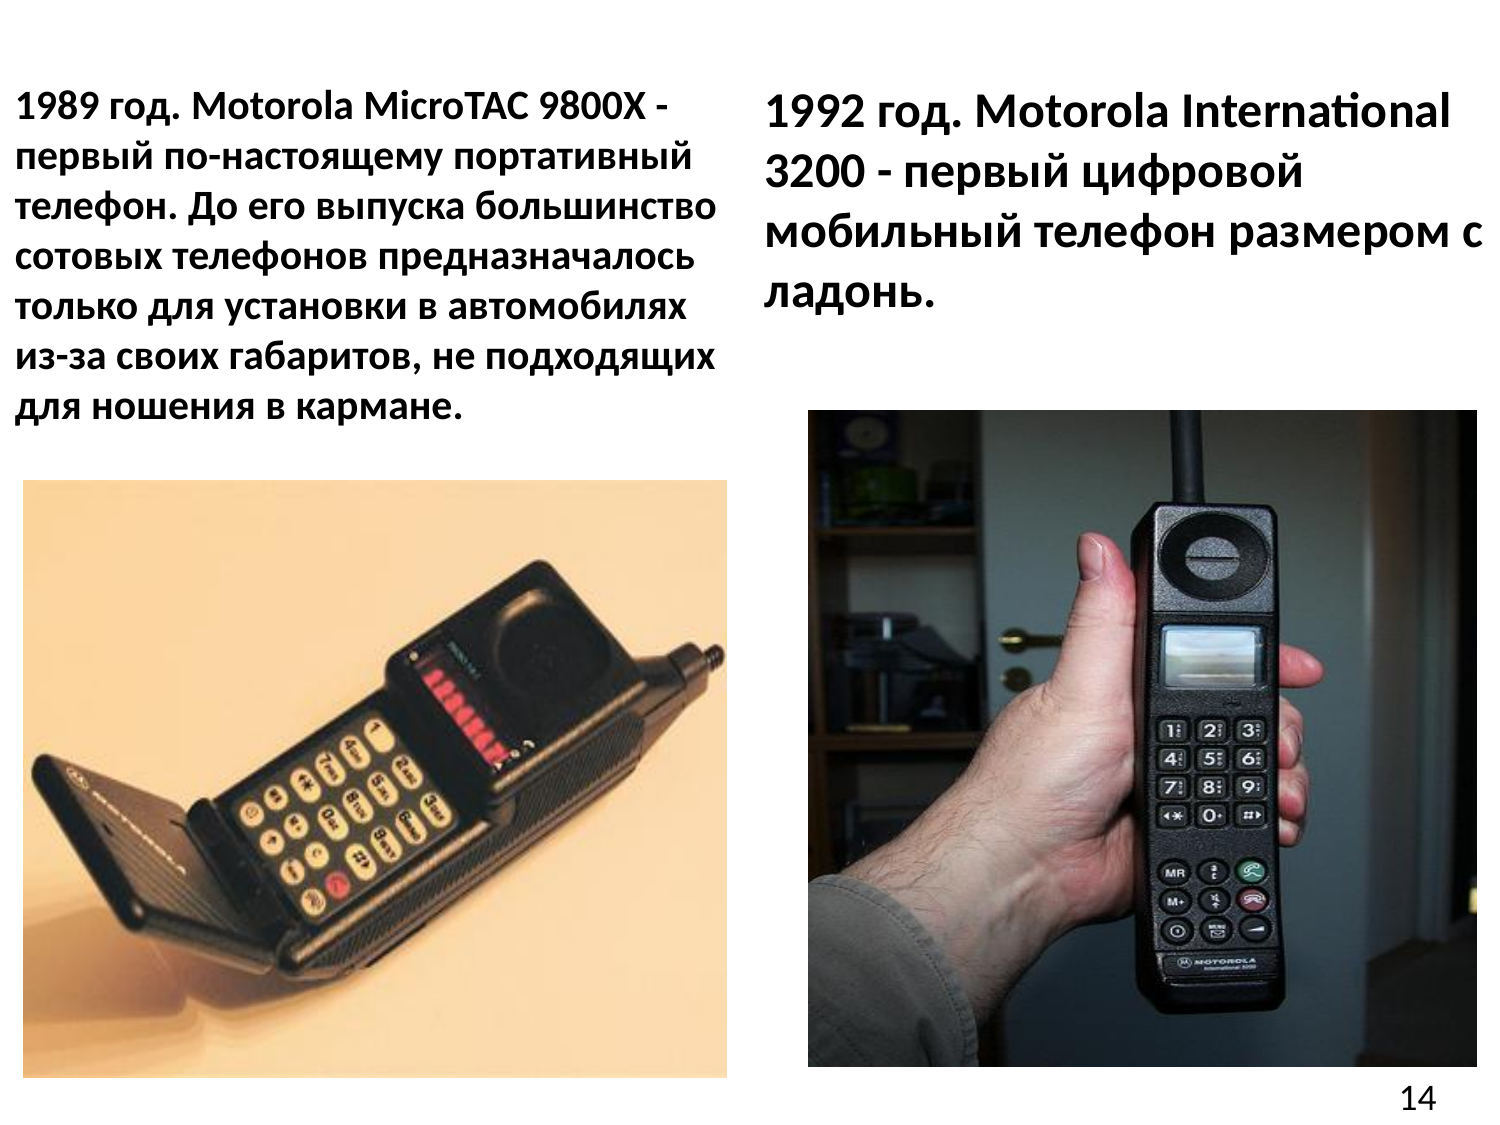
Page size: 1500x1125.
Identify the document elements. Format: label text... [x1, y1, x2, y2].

picture [808, 409, 1477, 1067]
text_box 1989 год. Motorola MicroTAC 9800X - первый по-настоящему портативный телефон. До его выпуска большинство сотовых телефонов предназначалось только для установки в автомобилях из-за своих габаритов, не подходящих для ношения в кармане. [0, 70, 750, 436]
text_box 1992 год. Motorola International 3200 - первый цифровой мобильный телефон размером с ладонь. [749, 70, 1500, 325]
slide_number 14 [1101, 1074, 1452, 1125]
picture [23, 480, 727, 1079]
